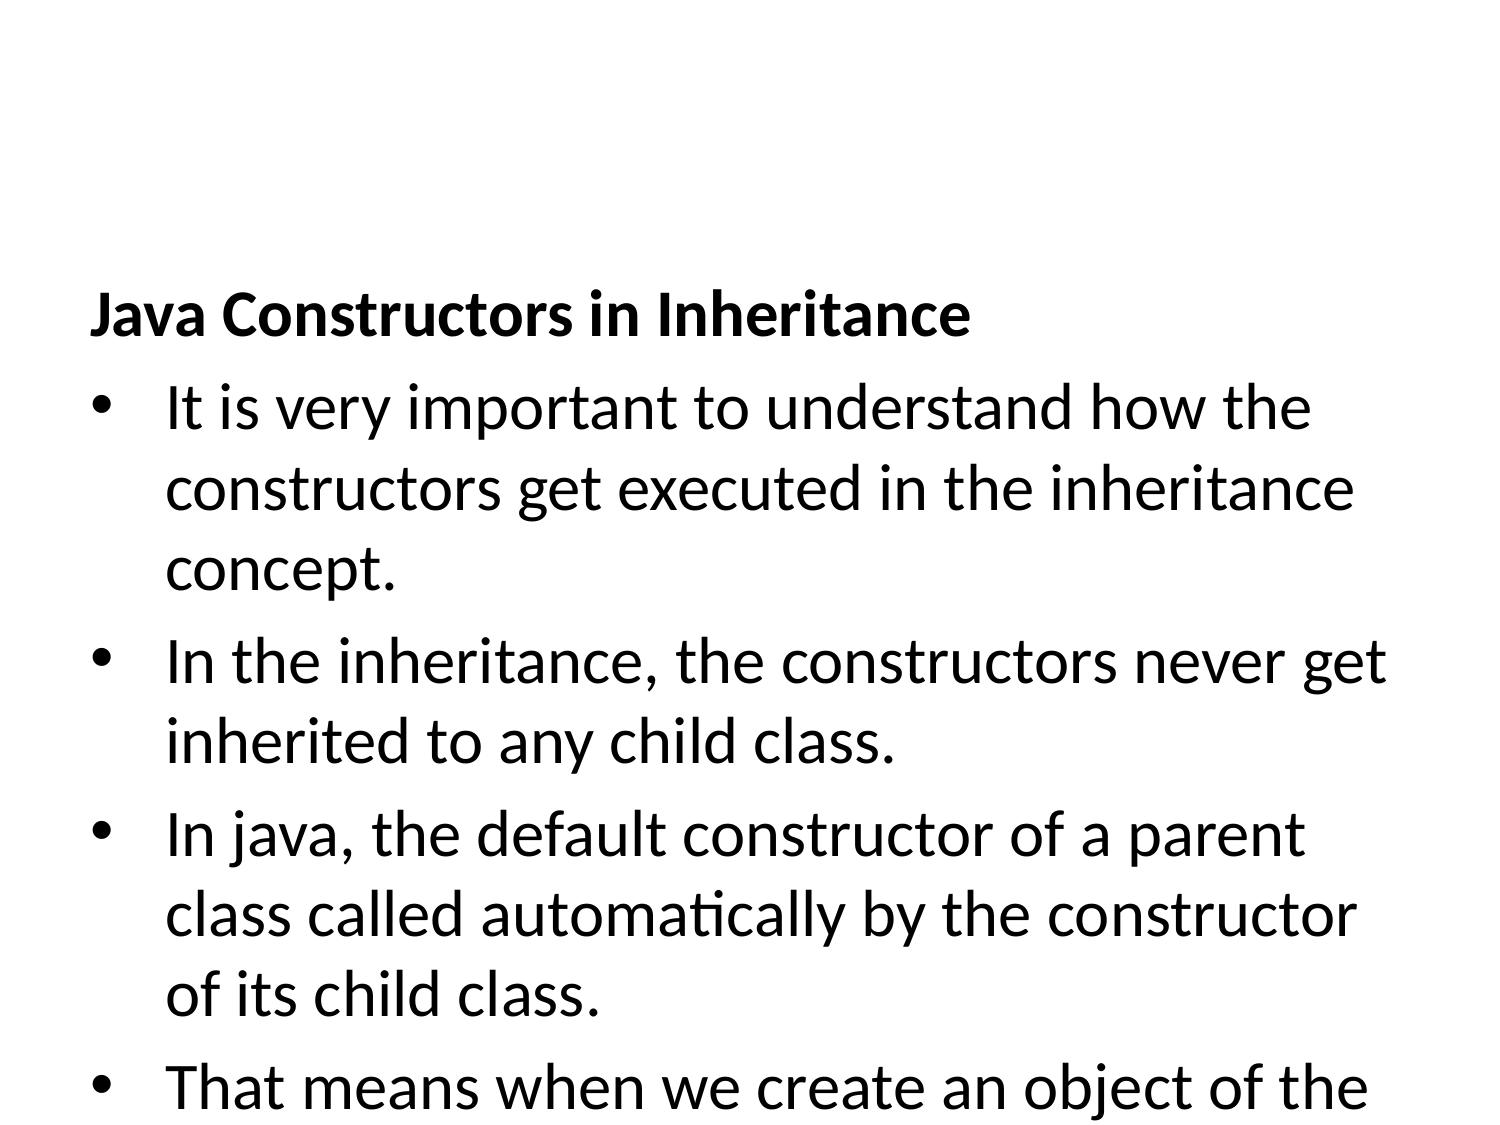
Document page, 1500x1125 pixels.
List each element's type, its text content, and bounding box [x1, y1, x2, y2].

list Java Constructors in Inheritance It is very important to understand how the constructors get executed in the inheritance concept. In the inheritance, the constructors never get inherited to any child class. In java, the default constructor of a parent class called automatically by the constructor of its child class. That means when we create an object of the child class, the parent class constructor executed, followed by the child class constructor executed. [75, 262, 1425, 1005]
